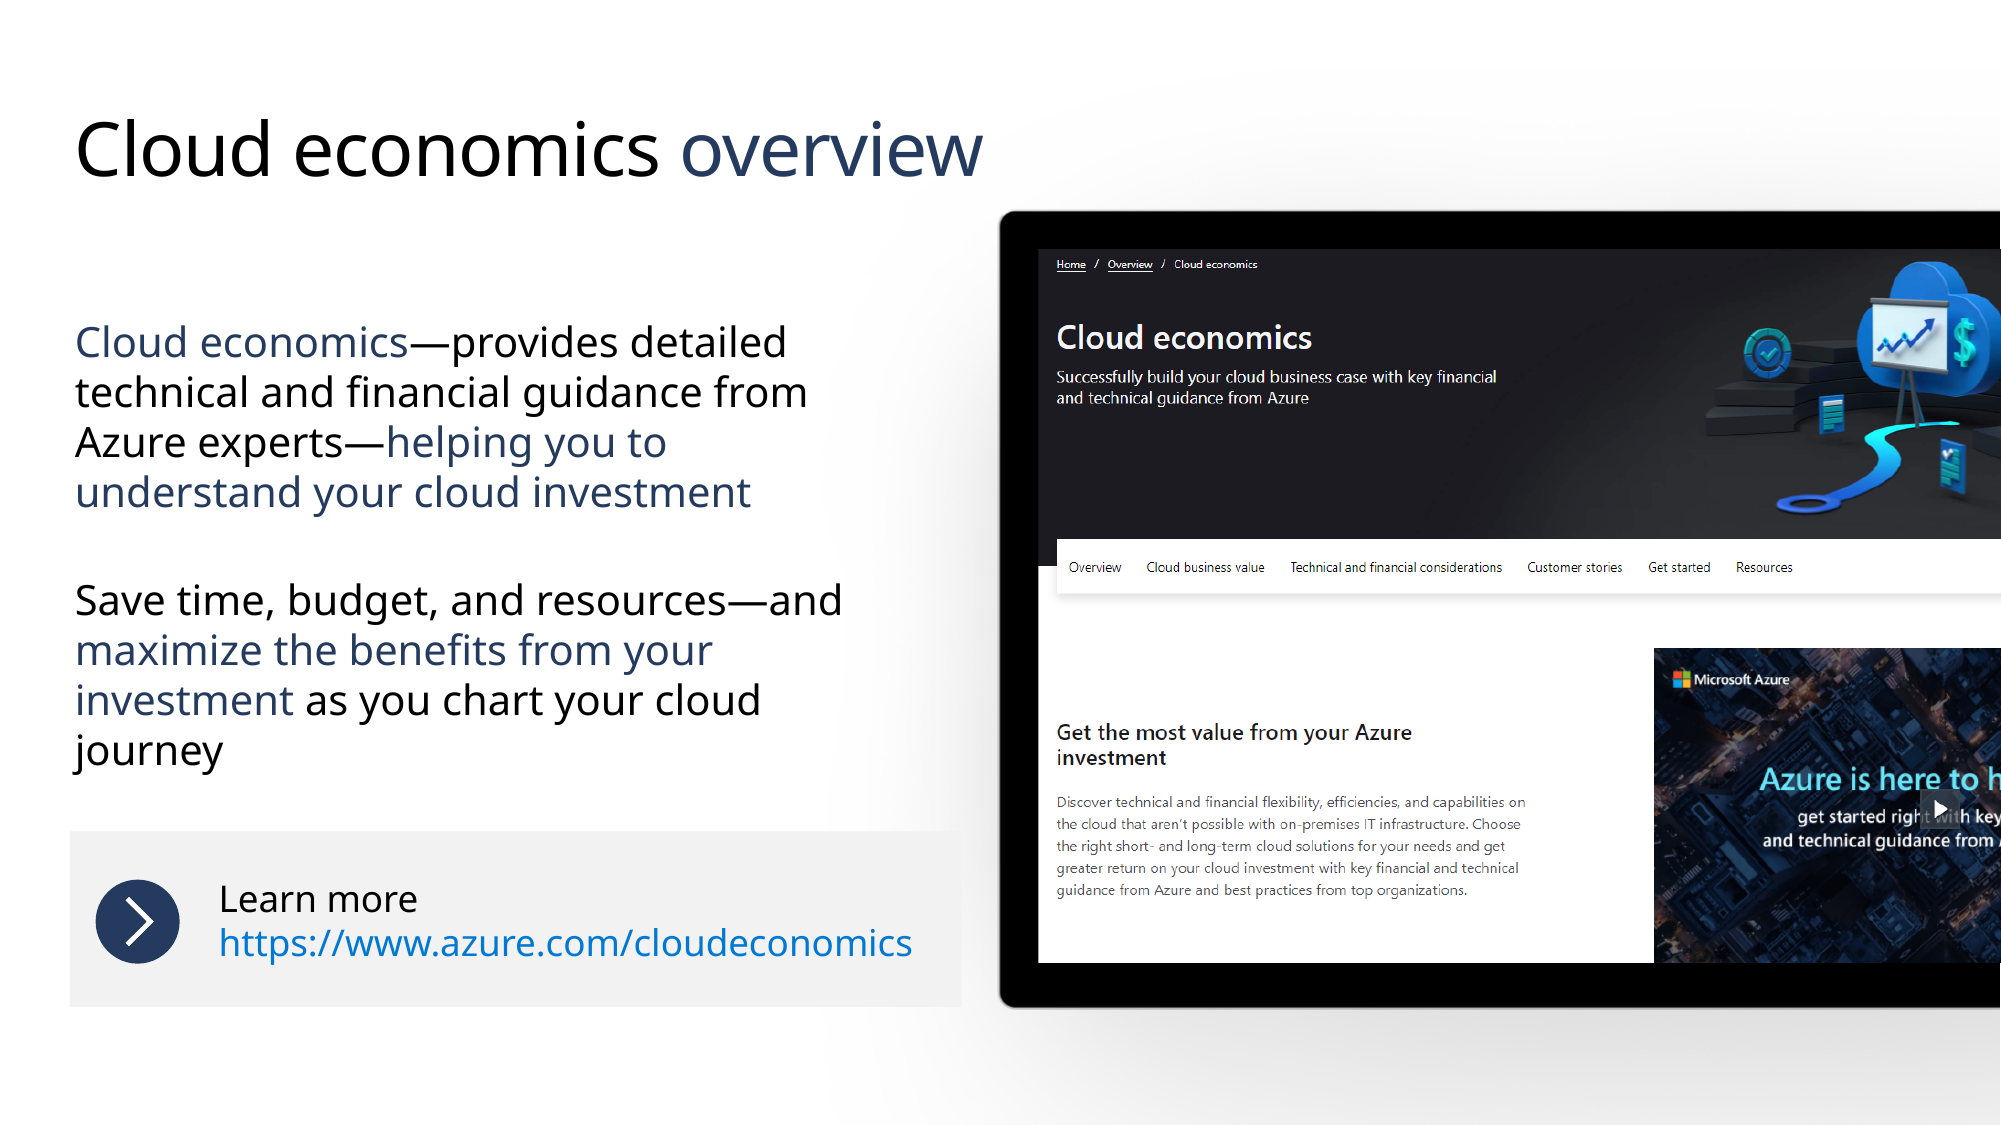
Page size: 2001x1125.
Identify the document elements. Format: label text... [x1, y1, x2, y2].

text_box [69, 831, 962, 1008]
picture [729, 68, 2001, 1125]
text_box Learn more https://www.azure.com/cloudeconomics [204, 868, 964, 978]
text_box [95, 879, 182, 964]
list Cloud economics—provides detailed technical and financial guidance from Azure experts—helping you to understand your cloud investment Save time, budget, and resources—and maximize the benefits from your investment as you chart your cloud journey [74, 315, 856, 777]
title Cloud economics overview [74, 101, 1930, 167]
